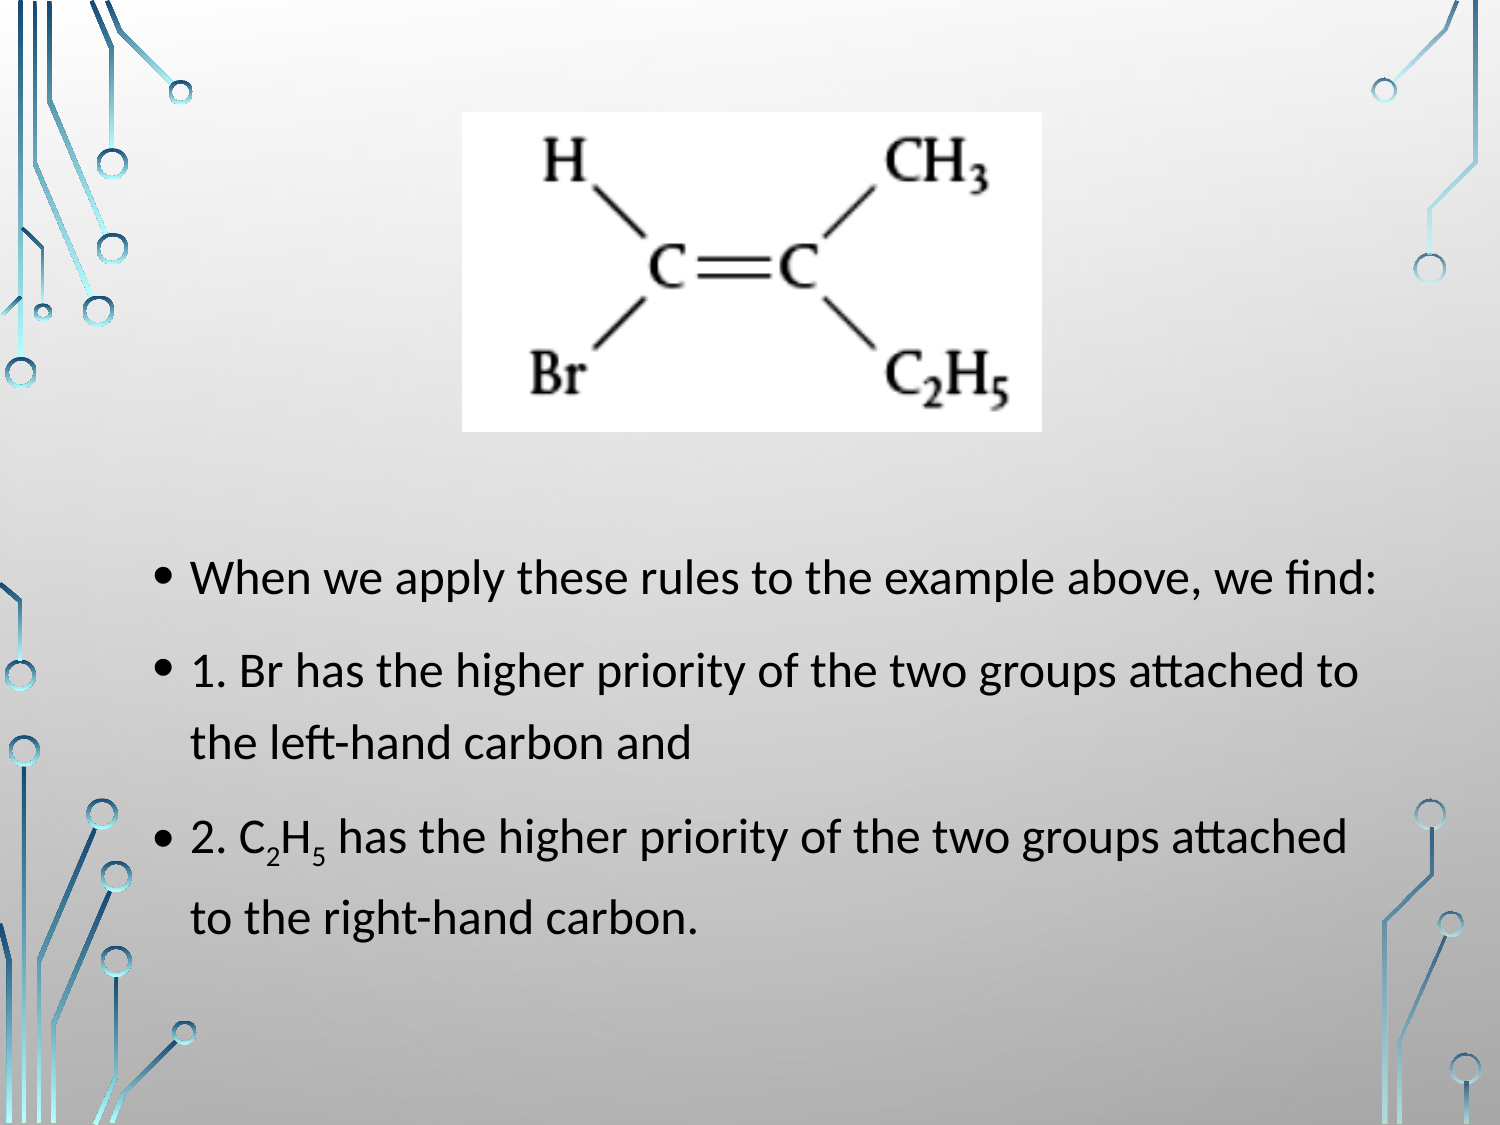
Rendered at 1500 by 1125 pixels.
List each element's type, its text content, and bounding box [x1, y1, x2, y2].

picture [462, 112, 1042, 432]
list When we apply these rules to the example above, we find: 1. Br has the higher priority of the two groups attached to the left-hand carbon and 2. C2H5 has the higher priority of the two groups attached to the right-hand carbon. [137, 525, 1410, 1063]
